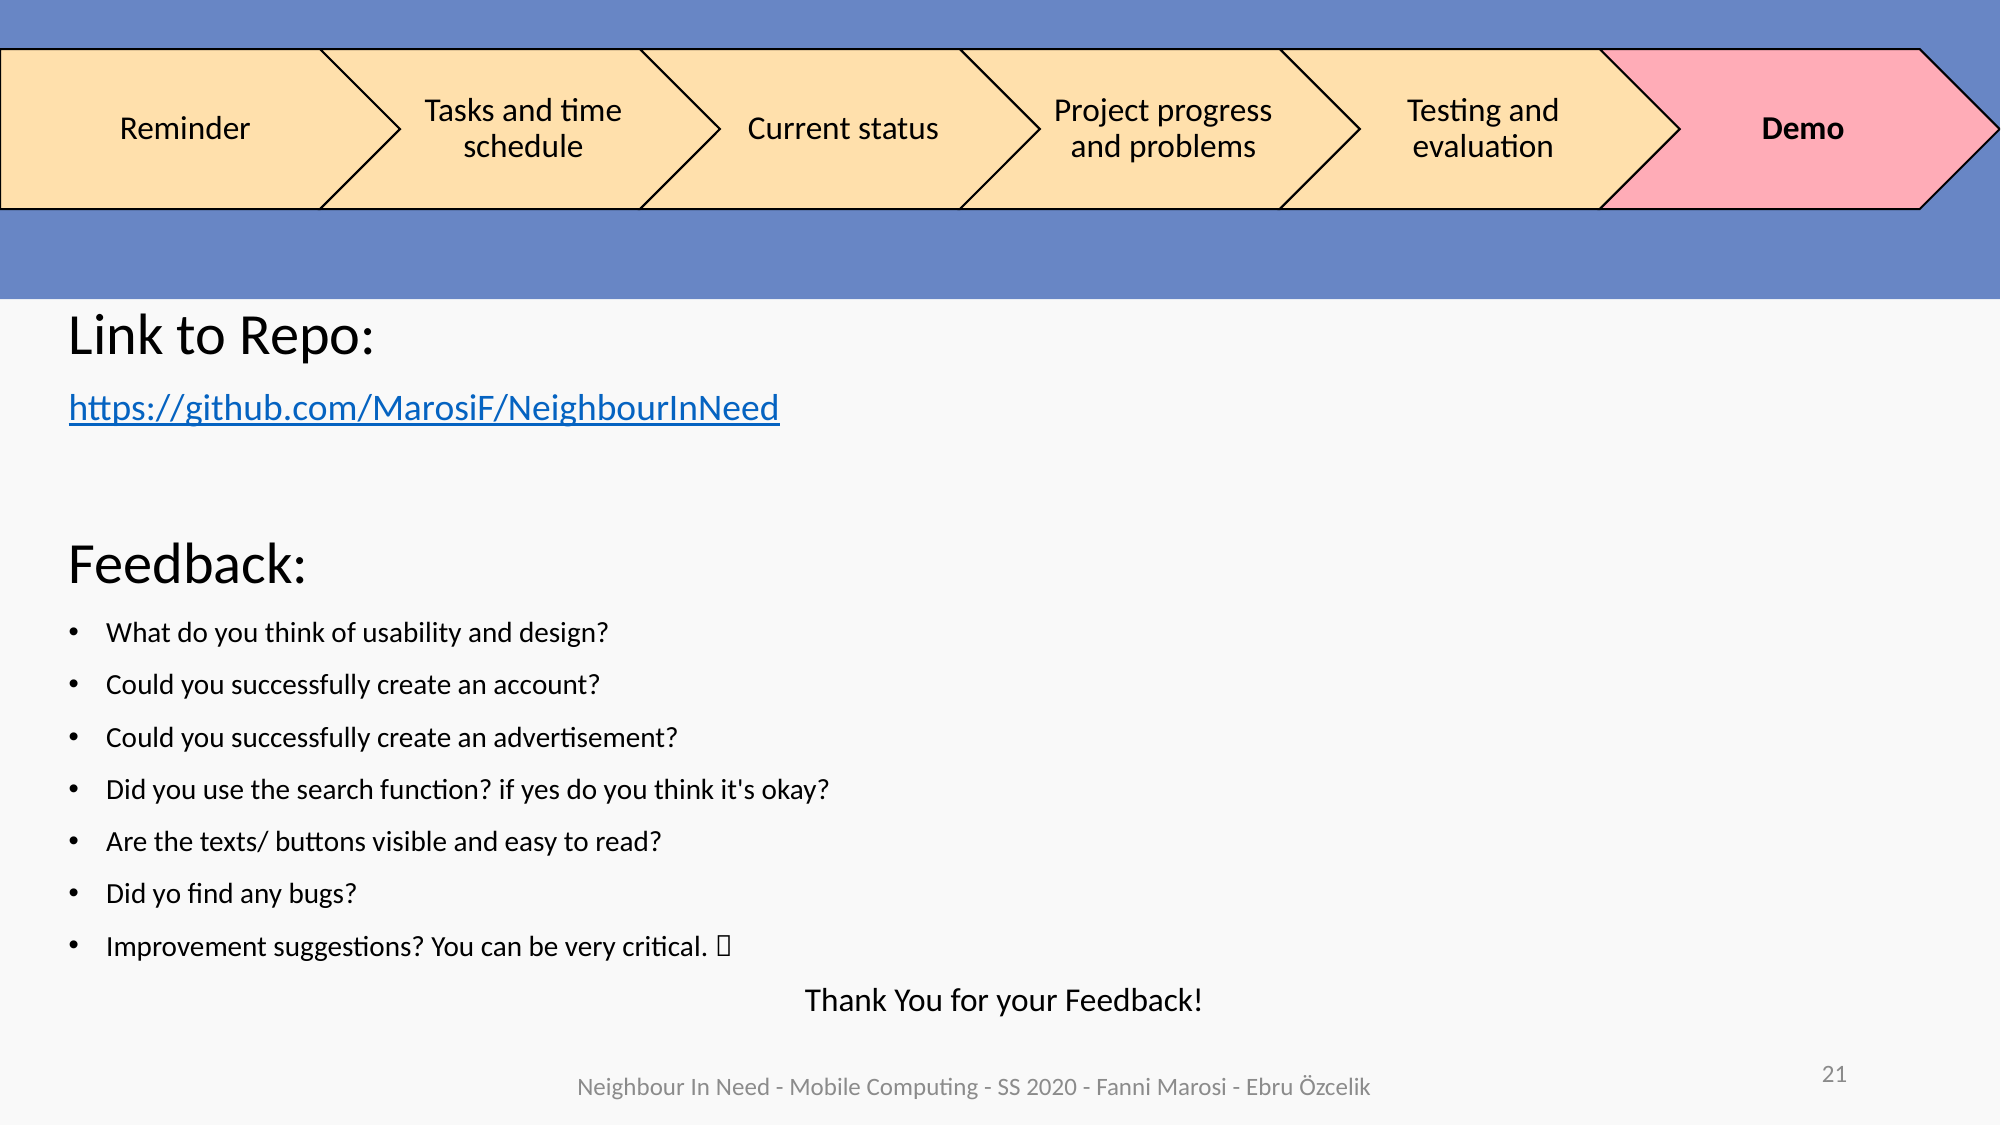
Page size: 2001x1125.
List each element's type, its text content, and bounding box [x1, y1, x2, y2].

text_box Link to Repo: https://github.com/MarosiF/NeighbourInNeed Feedback: What do you think of usability and design? Could you successfully create an account? Could you successfully create an advertisement? Did you use the search function? if yes do you think it's okay? Are the texts/ buttons visible and easy to read? Did yo find any bugs? Improvement suggestions? You can be very critical.  Thank You for your Feedback! [53, 297, 1948, 1068]
footer Neighbour In Need - Mobile Computing - SS 2020 - Fanni Marosi - Ebru Özcelik [481, 1068, 1468, 1116]
slide_number 21 [1412, 1068, 1863, 1103]
